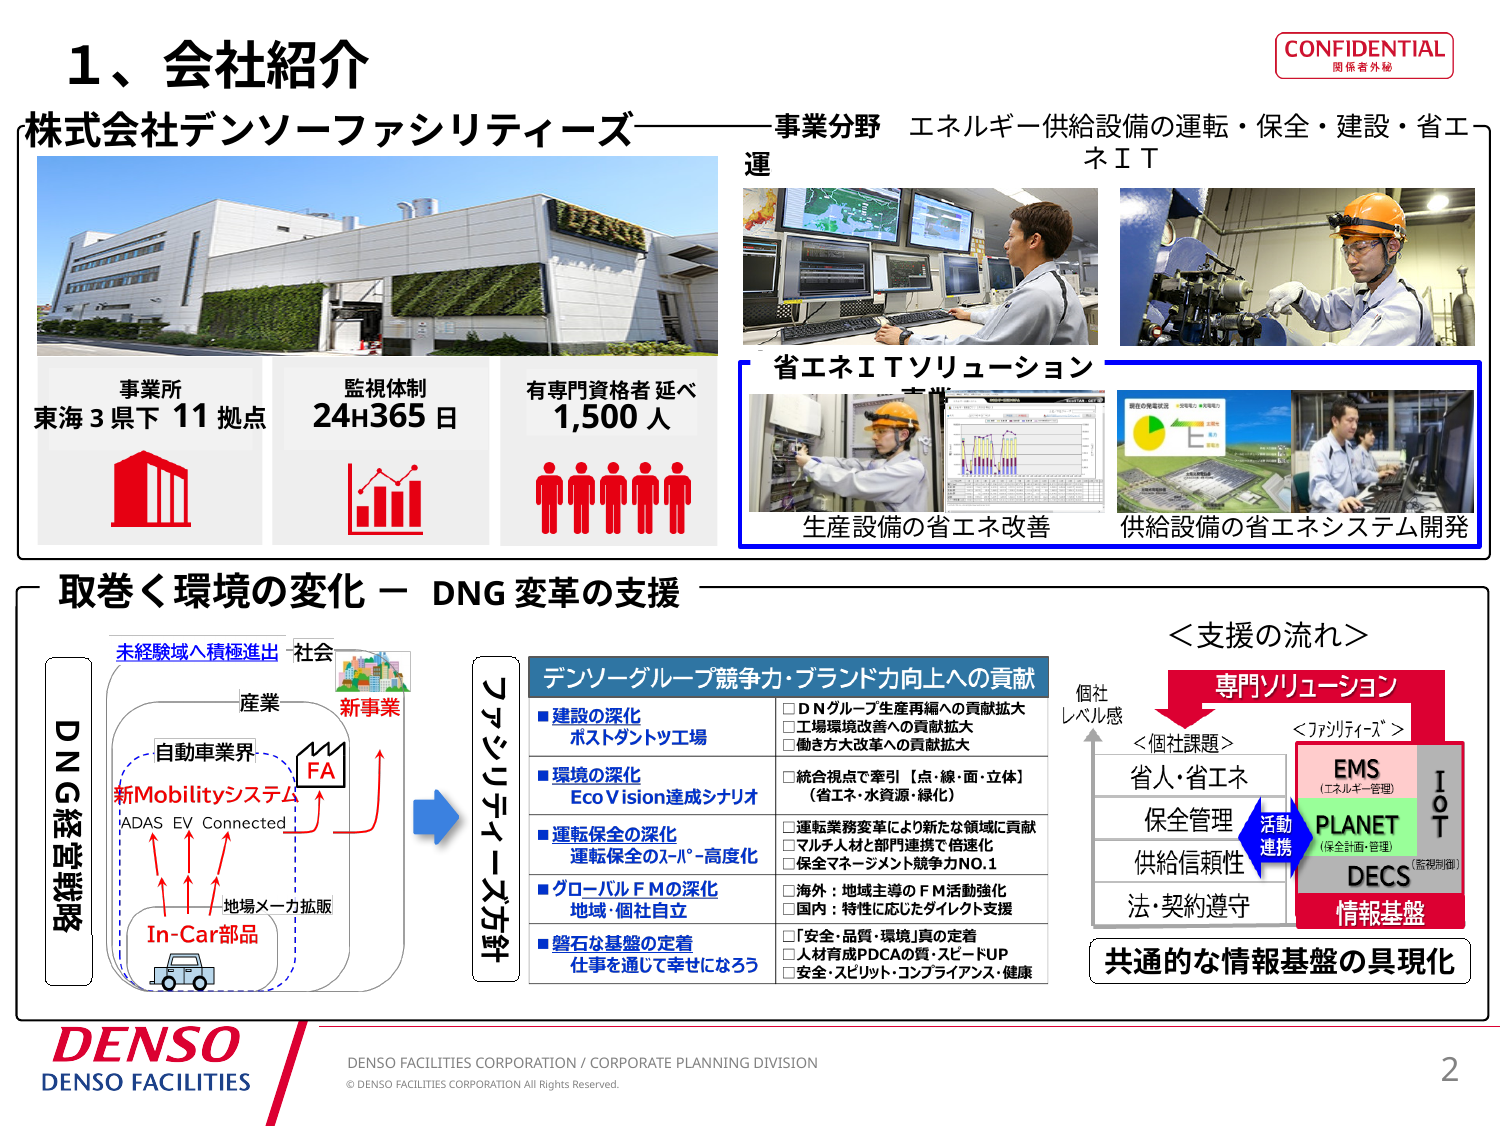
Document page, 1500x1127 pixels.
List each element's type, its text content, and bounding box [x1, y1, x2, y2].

picture [749, 390, 1106, 513]
text_box [417, 789, 459, 845]
text_box 株式会社デンソーファシリティーズ [24, 105, 635, 153]
text_box 事業分野 エネルギー供給設備の運転・保全・建設・省エネＩＴ [771, 102, 1474, 182]
picture [1051, 659, 1484, 946]
text_box ＤＮＧ経営戦略 [45, 657, 93, 986]
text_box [27, 356, 718, 546]
picture [42, 1026, 250, 1091]
text_box 取巻く環境の変化 － DNG変革の支援 [39, 567, 700, 614]
picture [1120, 187, 1475, 346]
text_box ファシリティーズ方針 [472, 656, 520, 982]
text_box 共通的な情報基盤の具現化 [1089, 955, 1471, 984]
text_box ＜支援の流れ＞ [1144, 610, 1397, 657]
picture [1117, 390, 1474, 513]
picture [742, 187, 1098, 346]
text_box [16, 587, 1489, 1021]
title １、会社紹介 [0, 32, 1500, 110]
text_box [527, 655, 1049, 990]
text_box [17, 125, 1490, 560]
text_box 省エネＩＴソリューション事業 [750, 350, 1105, 387]
picture [37, 156, 718, 357]
picture [100, 632, 413, 992]
slide_number 1 [1321, 1041, 1484, 1101]
